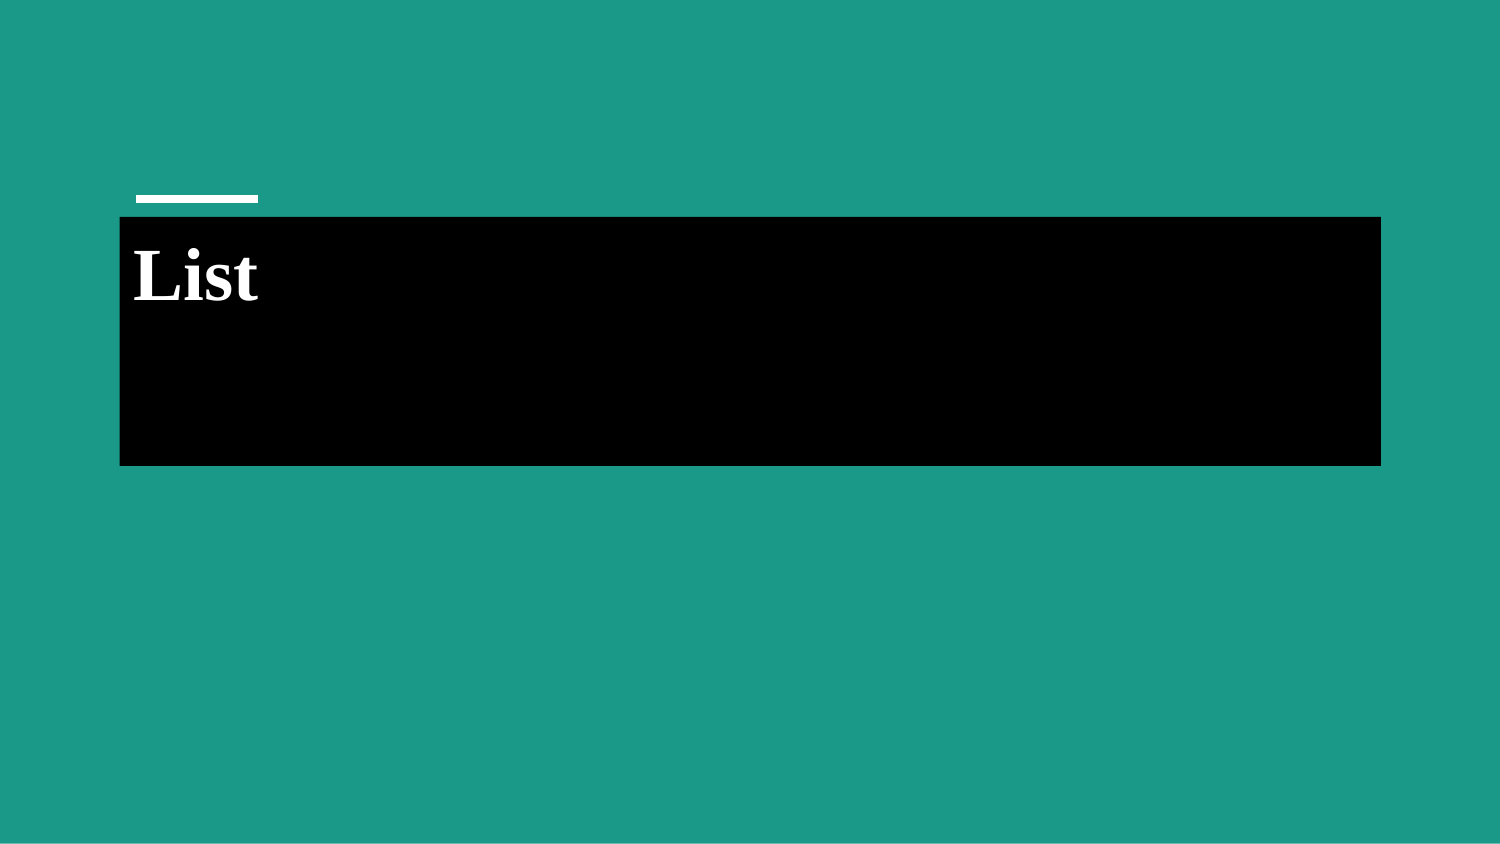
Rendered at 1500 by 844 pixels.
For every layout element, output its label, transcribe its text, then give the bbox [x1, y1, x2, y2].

text_box List [119, 216, 1381, 466]
text_box [0, 0, 1500, 844]
